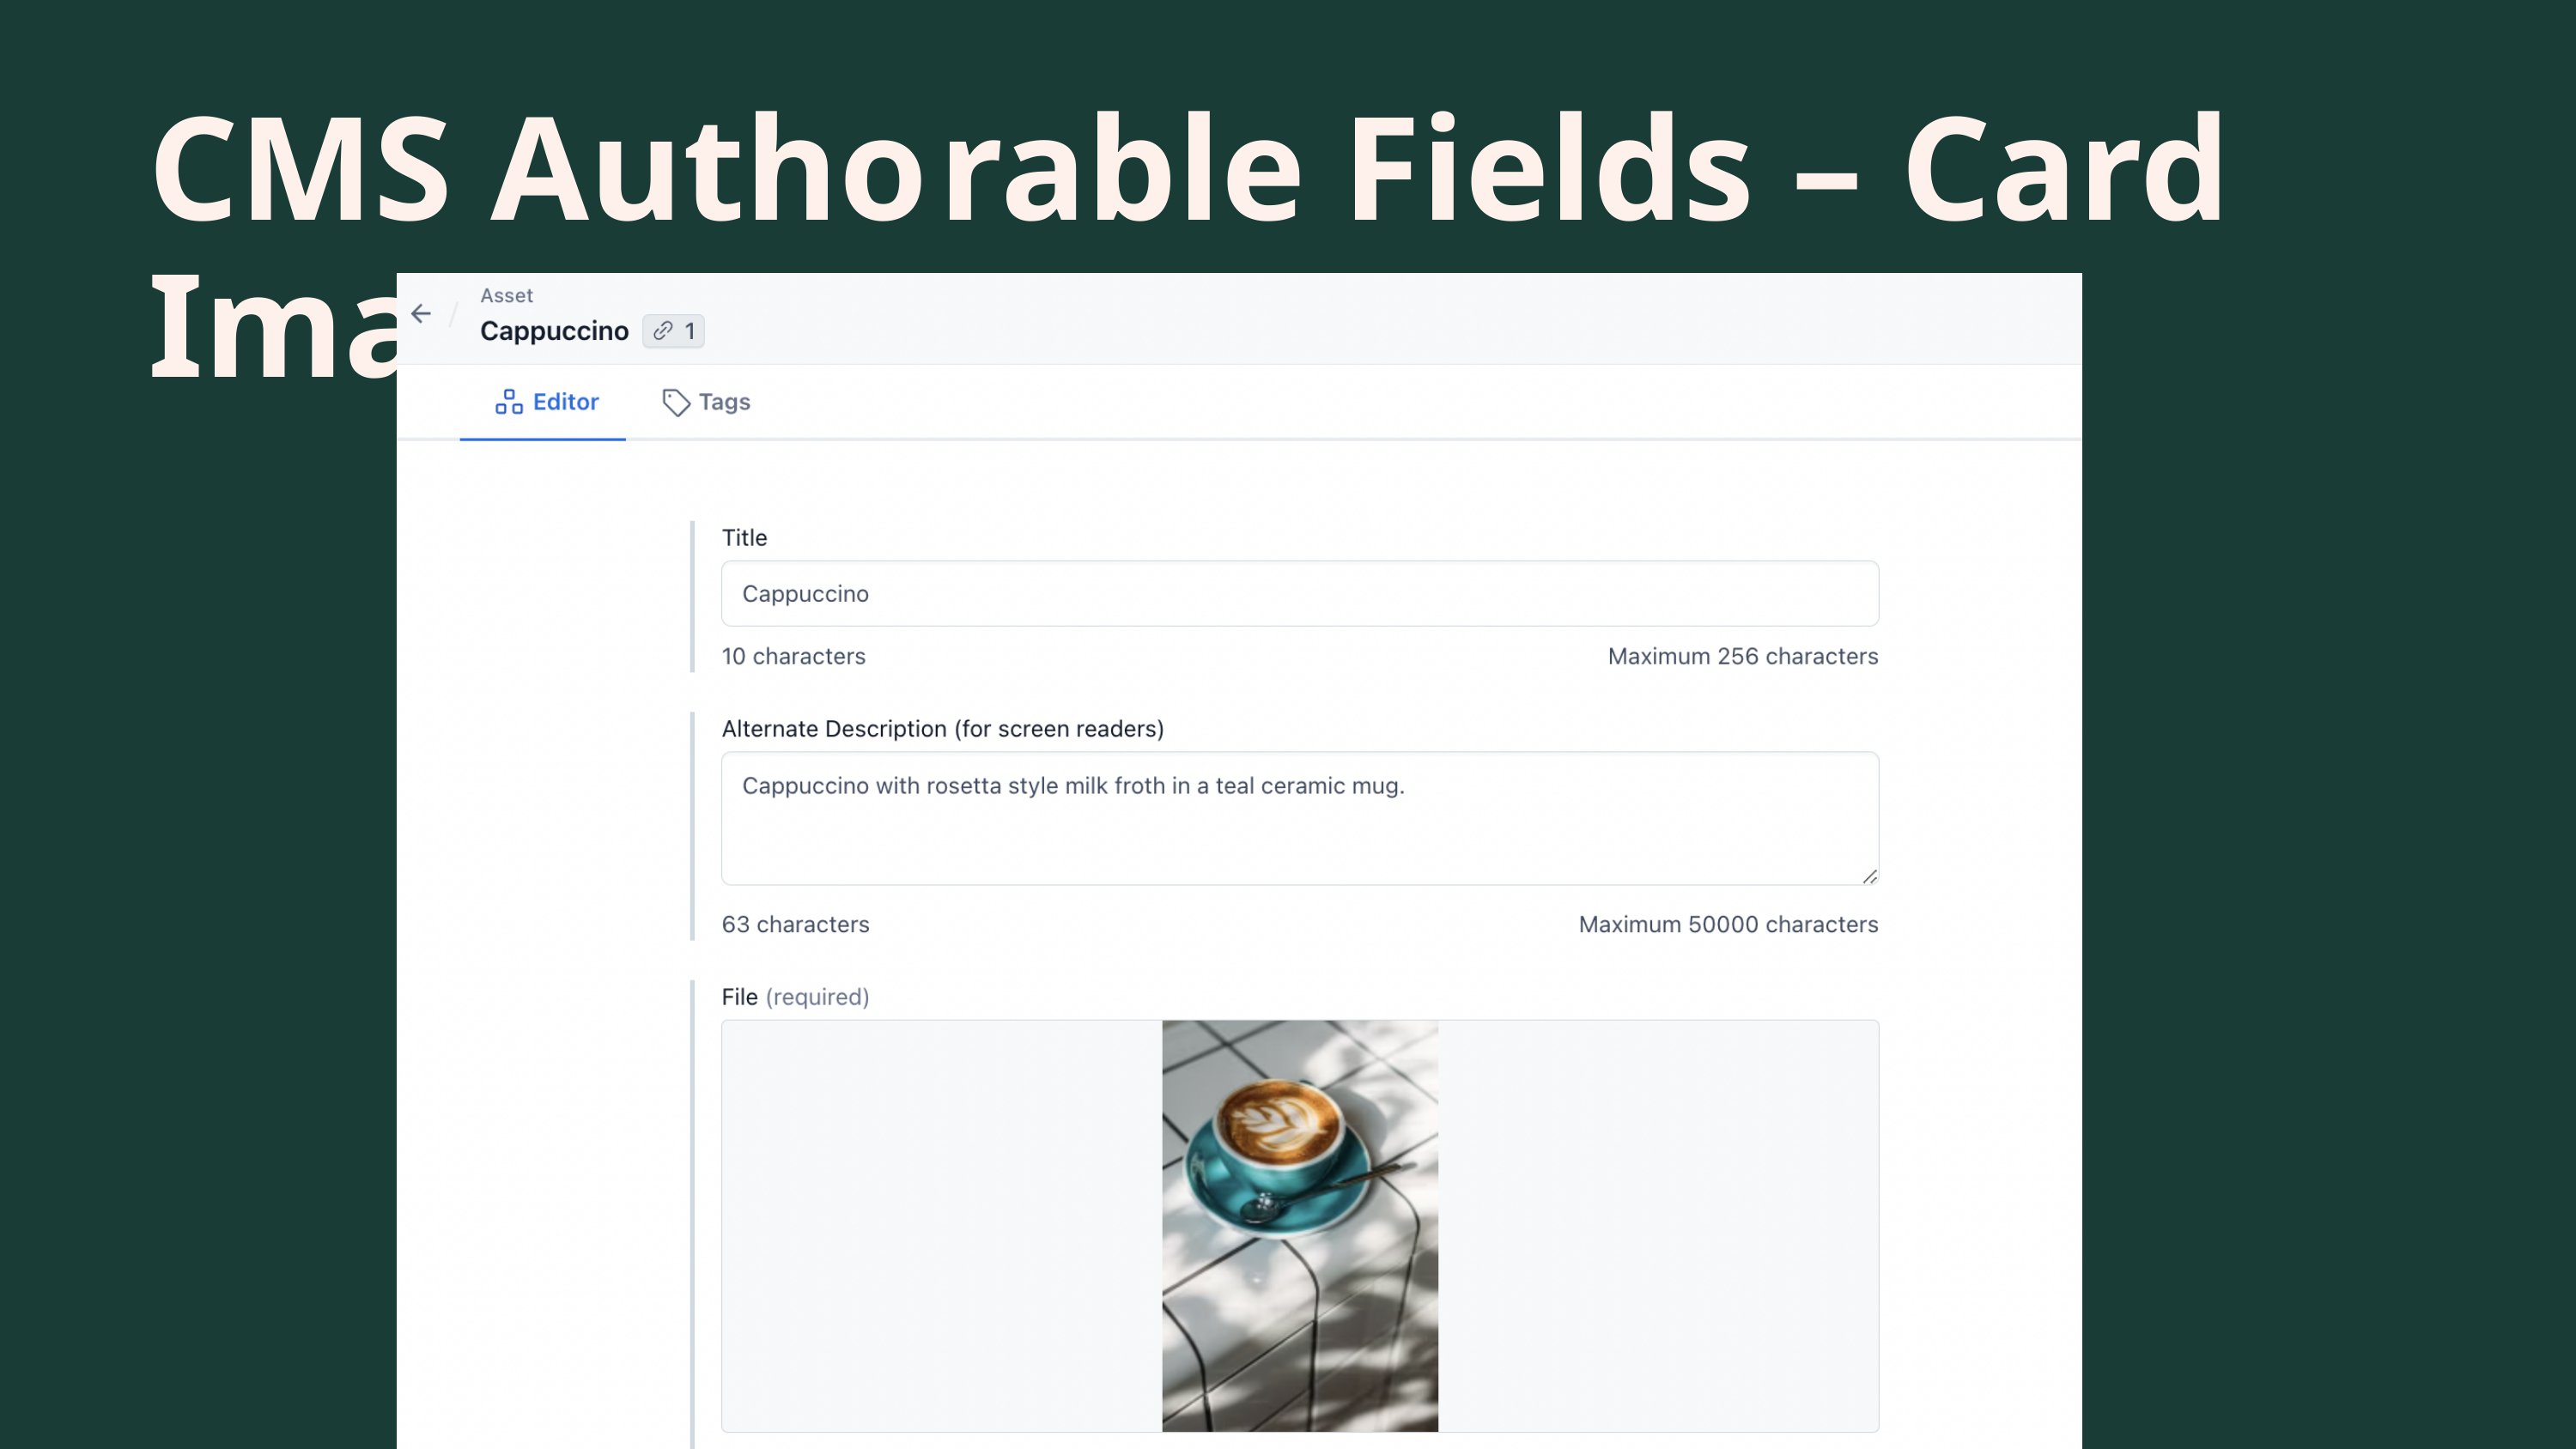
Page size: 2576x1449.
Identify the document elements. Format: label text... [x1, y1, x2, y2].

picture [397, 273, 2083, 1449]
title CMS Authorable Fields – Card Image [148, 91, 2365, 406]
